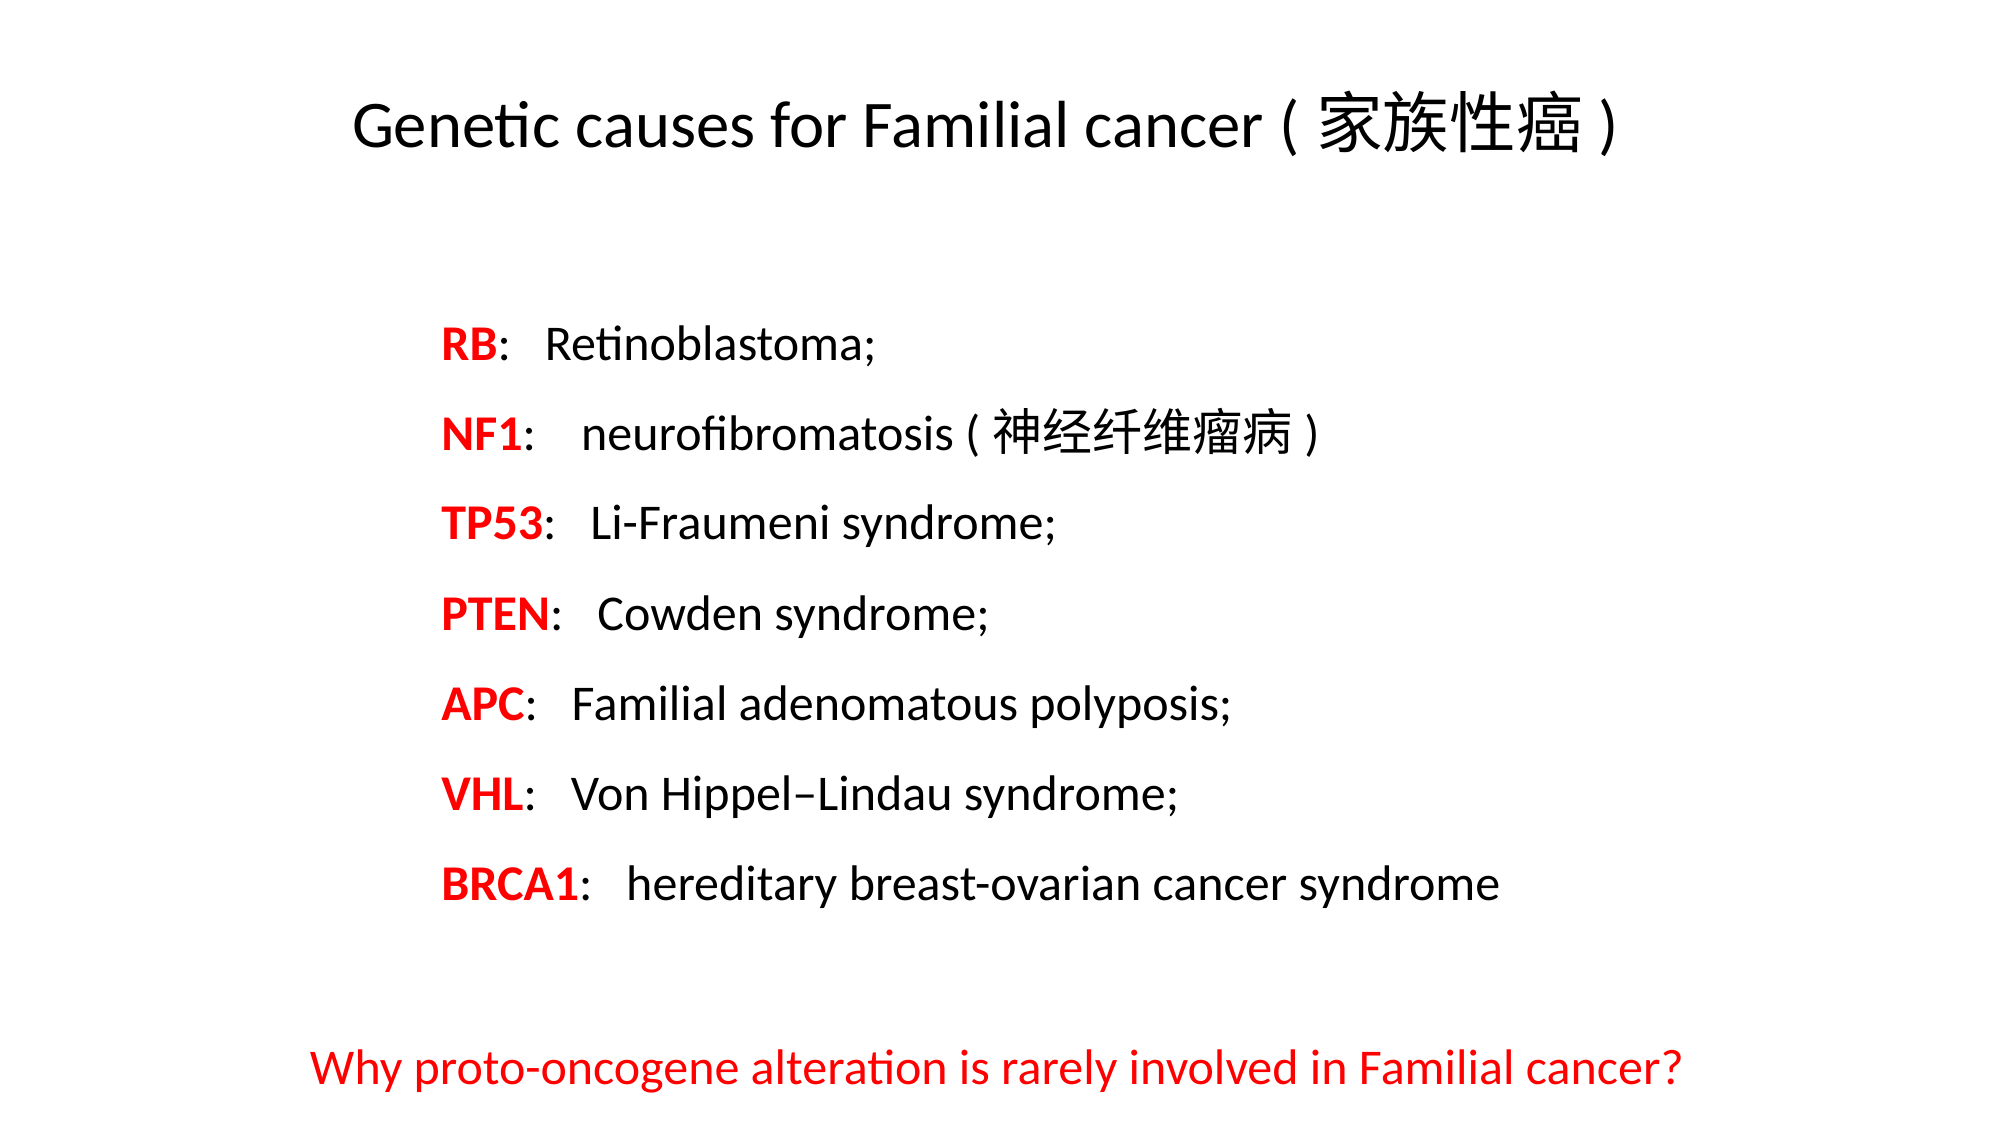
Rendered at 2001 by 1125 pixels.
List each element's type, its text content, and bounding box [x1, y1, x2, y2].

text_box Why proto-oncogene alteration is rarely involved in Familial cancer? [295, 1027, 1711, 1103]
text_box RB: Retinoblastoma; NF1: neurofibromatosis (神经纤维瘤病) TP53: Li-Fraumeni syndrome; PTEN: Cowden syndrome; APC: Familial adenomatous polyposis; VHL: Von Hippel–Lindau syndrome; BRCA1: hereditary breast-ovarian cancer syndrome [426, 272, 1711, 918]
text_box Genetic causes for Familial cancer (家族性癌) [337, 73, 1634, 168]
